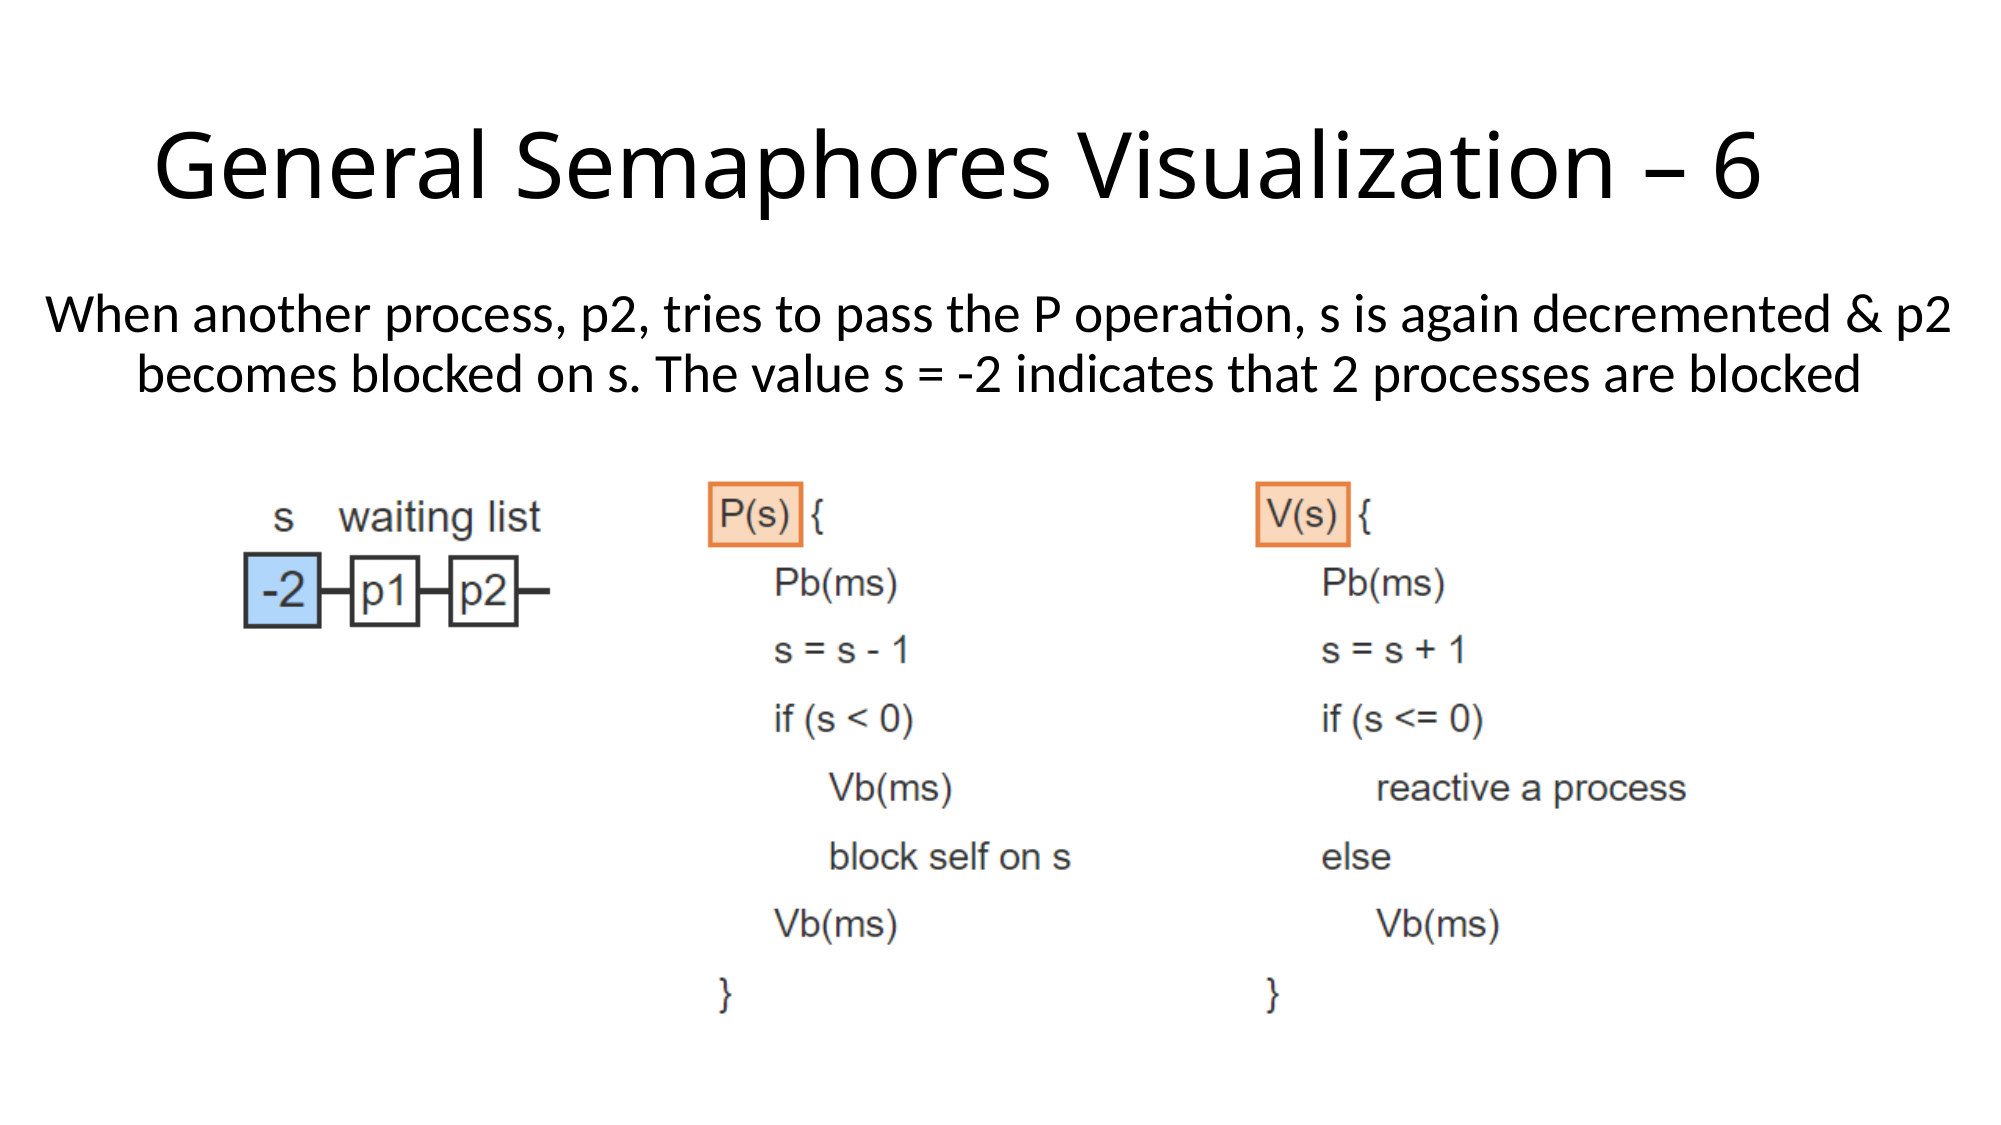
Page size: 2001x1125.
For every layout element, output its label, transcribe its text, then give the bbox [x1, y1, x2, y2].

picture [214, 449, 1786, 1078]
title General Semaphores Visualization – 6 [137, 59, 1863, 277]
list When another process, p2, tries to pass the P operation, s is again decremented & p2 becomes blocked on s. The value s = -2 indicates that 2 processes are blocked [0, 277, 2000, 413]
